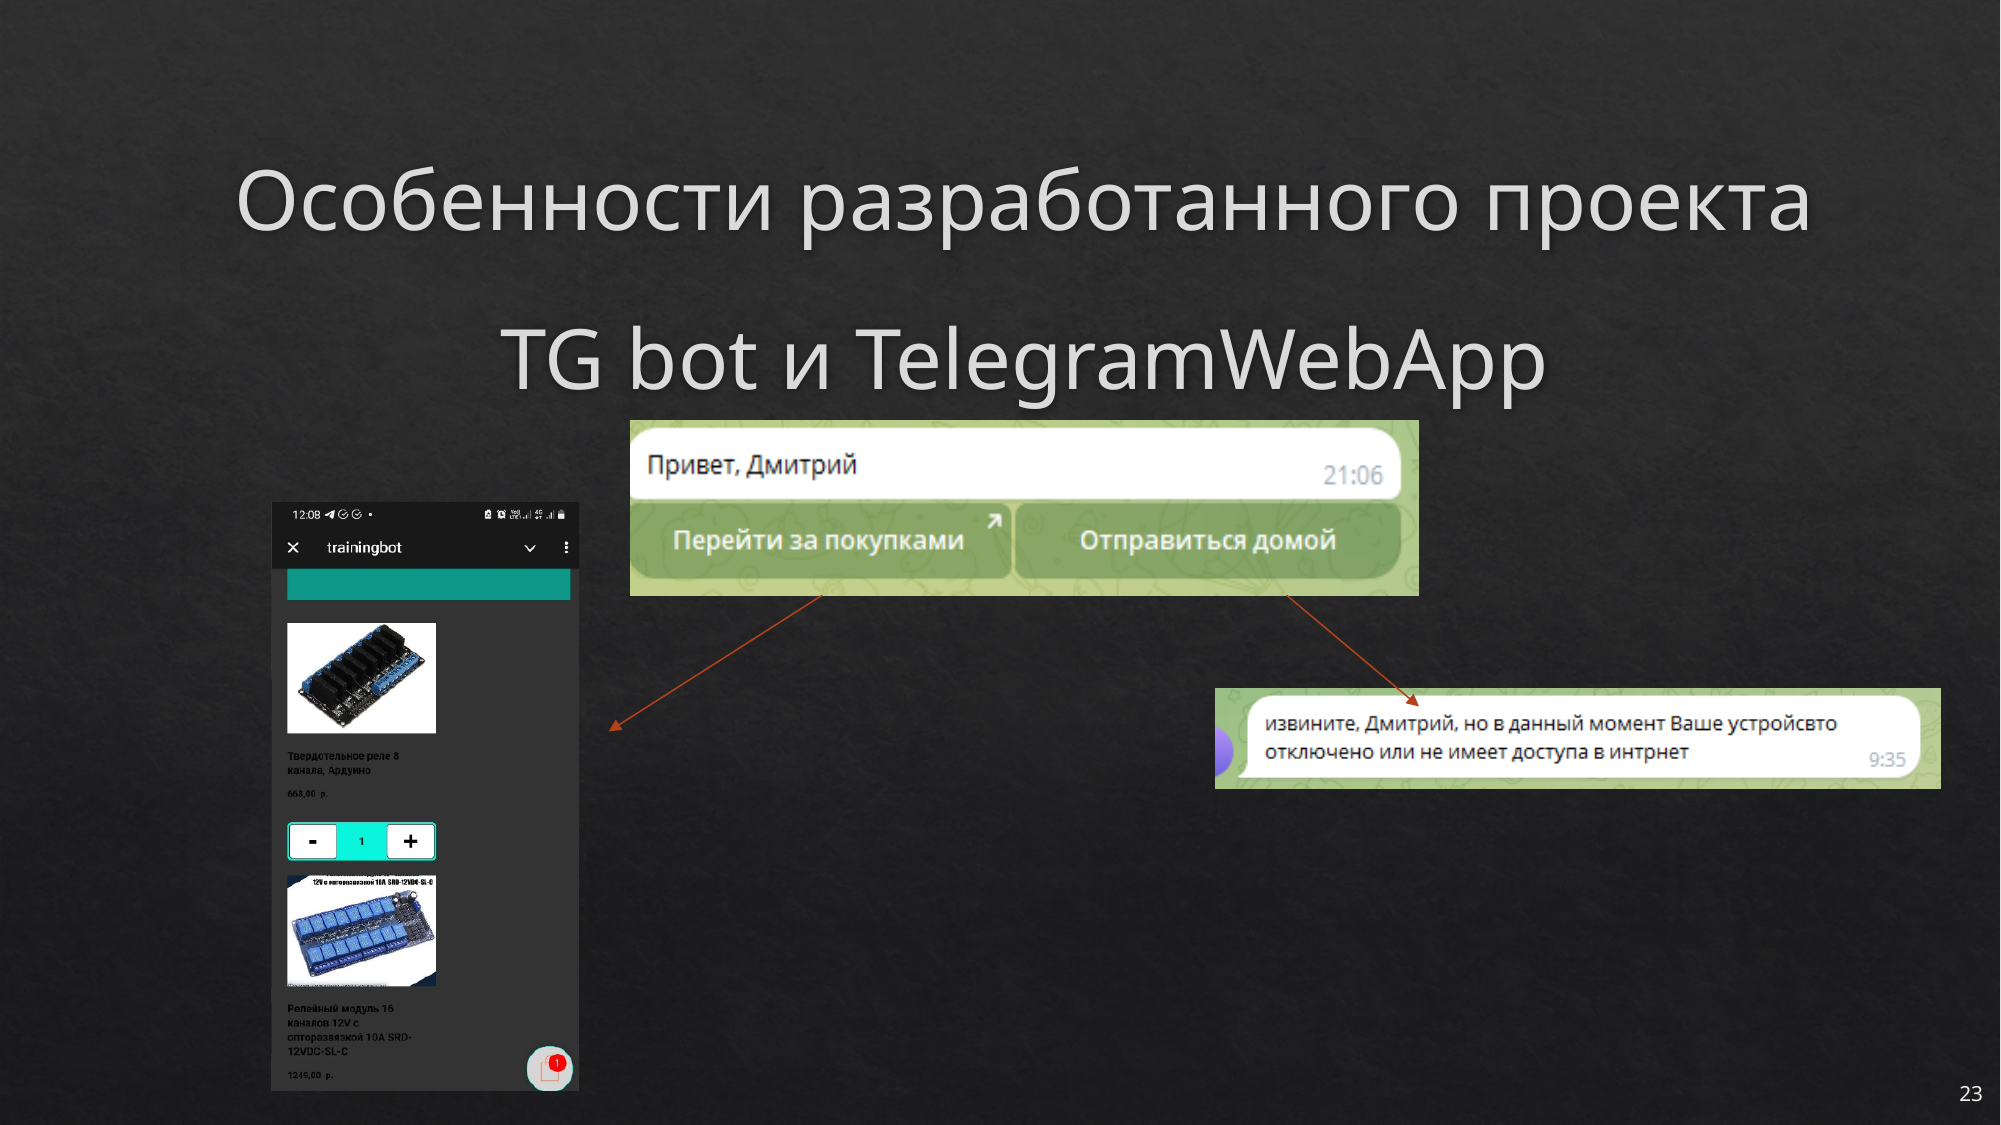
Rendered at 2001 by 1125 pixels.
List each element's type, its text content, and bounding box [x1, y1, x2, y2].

text_box Особенности разработанного проекта [175, 117, 1875, 272]
slide_number 23 [1874, 1065, 1998, 1125]
picture [1215, 688, 1941, 789]
picture [271, 502, 579, 1092]
title TG bot и TelegramWebApp [175, 277, 1875, 437]
picture [630, 420, 1420, 596]
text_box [608, 595, 822, 732]
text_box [1286, 595, 1420, 707]
